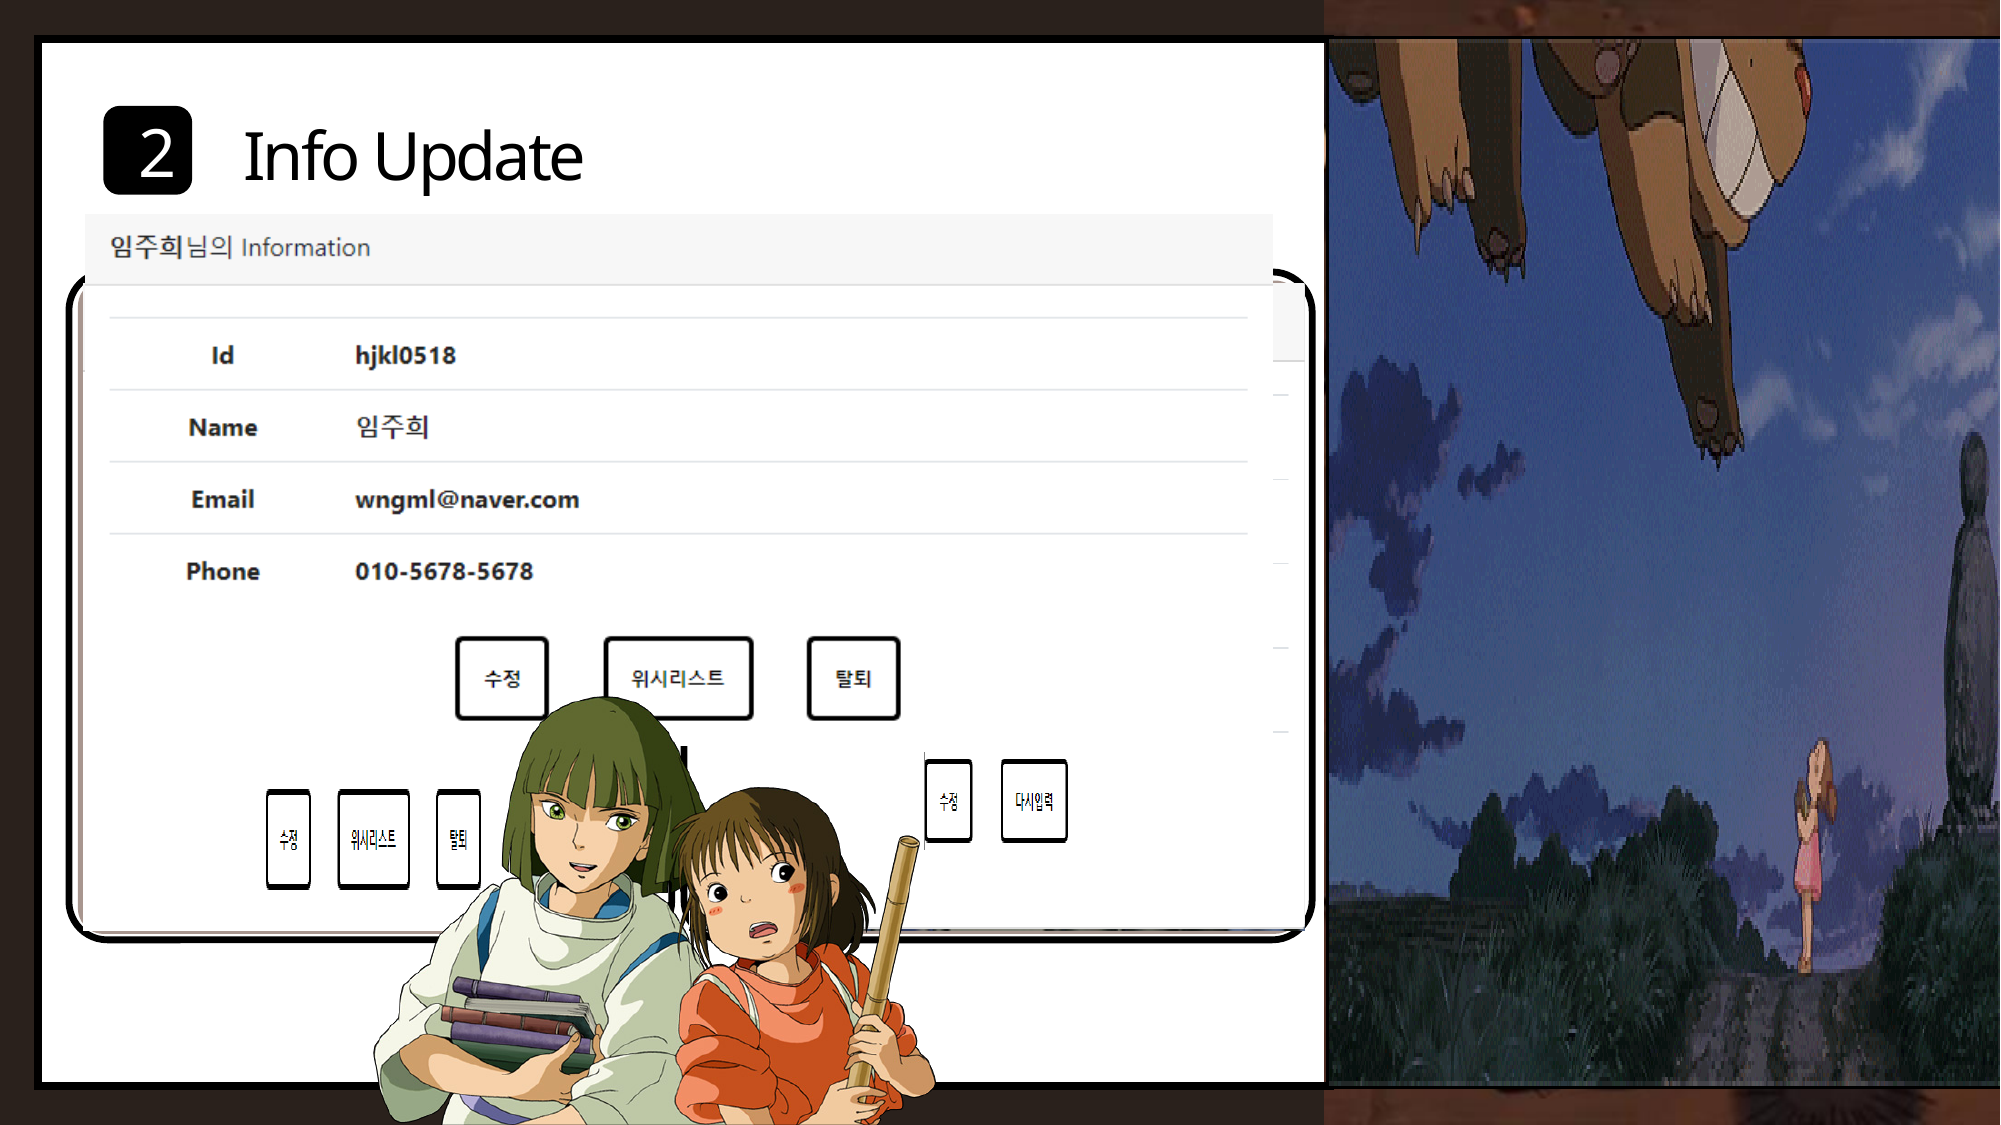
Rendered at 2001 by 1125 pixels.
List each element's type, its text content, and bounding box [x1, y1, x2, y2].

picture [82, 214, 1305, 1125]
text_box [940, 271, 1313, 940]
text_box Info Update [228, 106, 944, 202]
text_box [37, 38, 1324, 1087]
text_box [105, 103, 190, 200]
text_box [68, 271, 370, 940]
text_box [19, 19, 1324, 1106]
picture [1324, 0, 2000, 1125]
